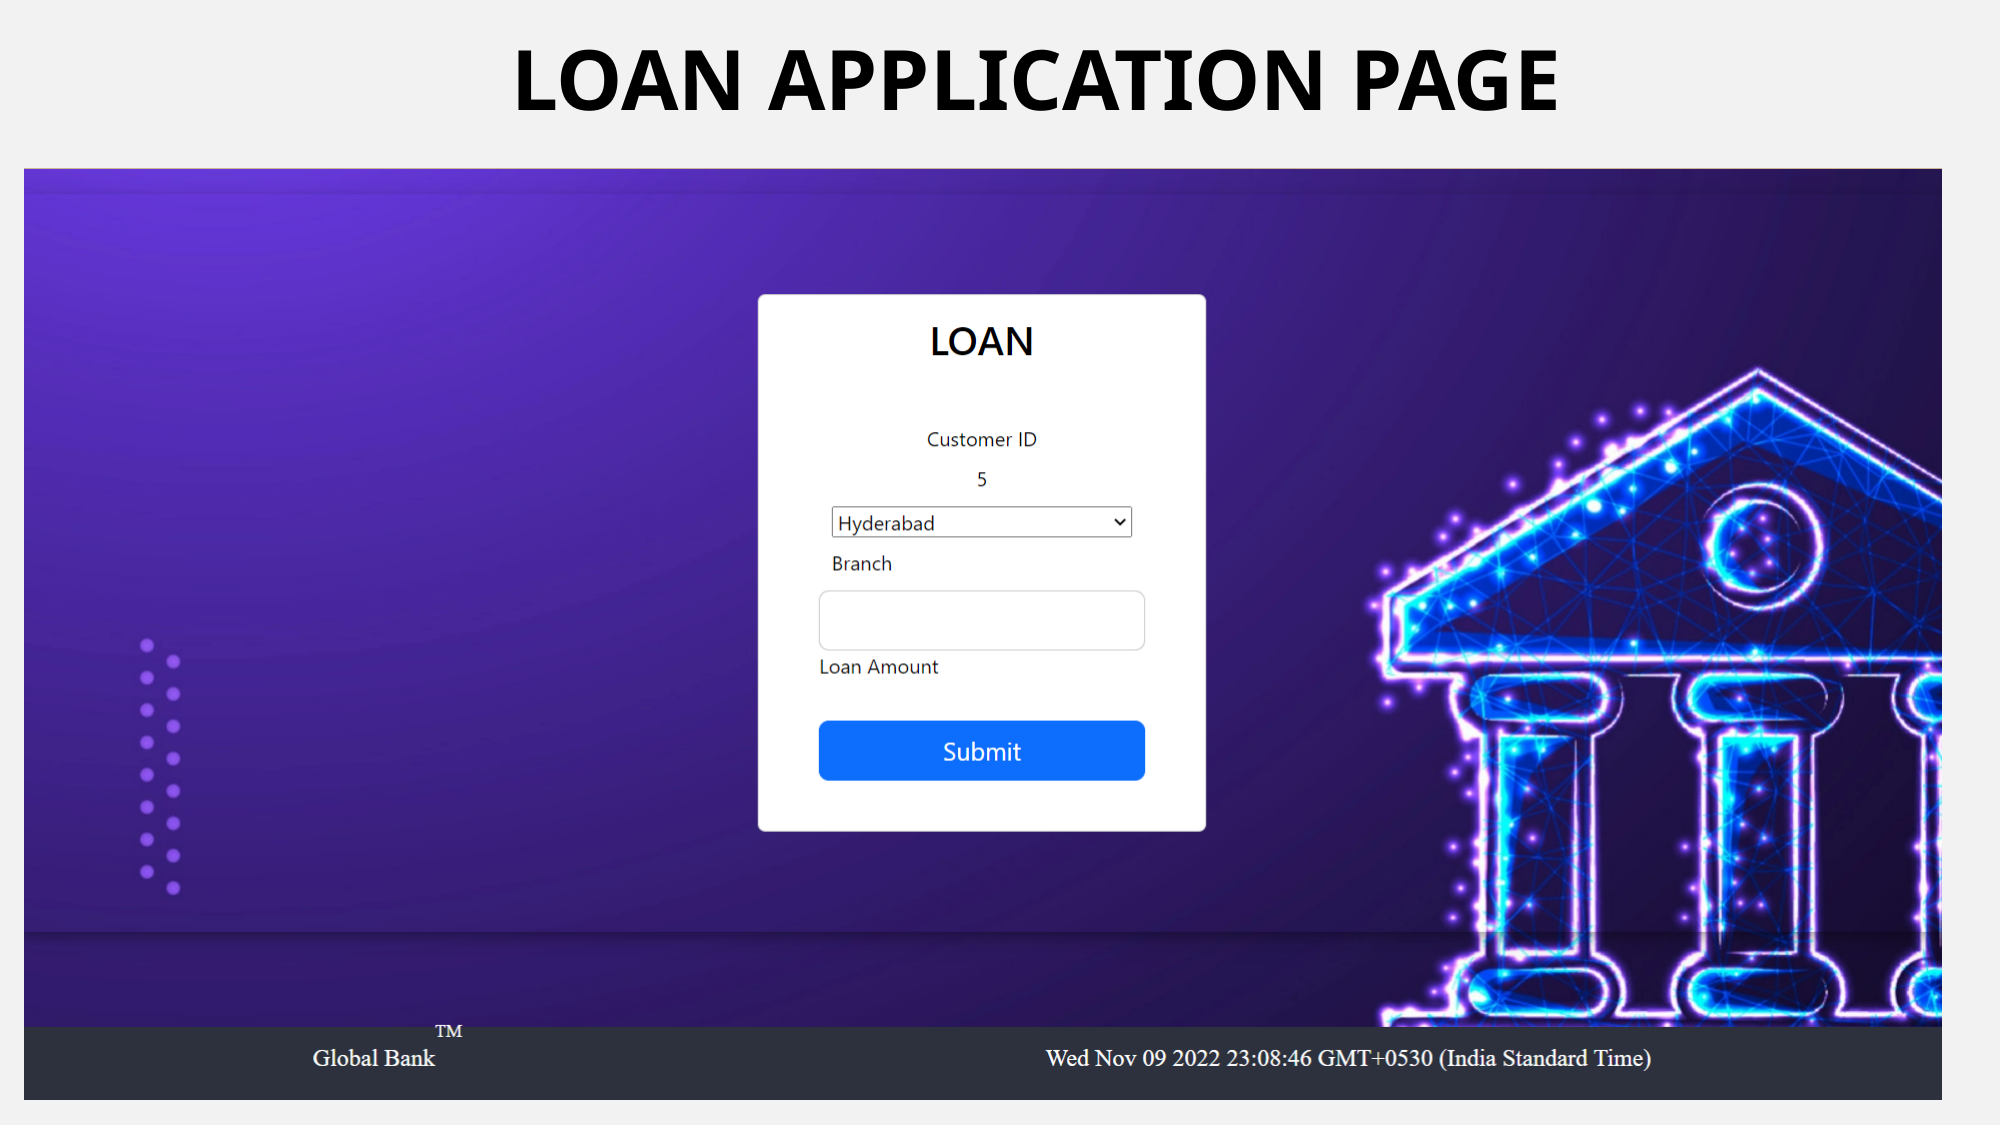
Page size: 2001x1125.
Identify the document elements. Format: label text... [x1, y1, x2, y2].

picture [24, 168, 1942, 1101]
text_box LOAN APPLICATION PAGE [335, 12, 1738, 143]
